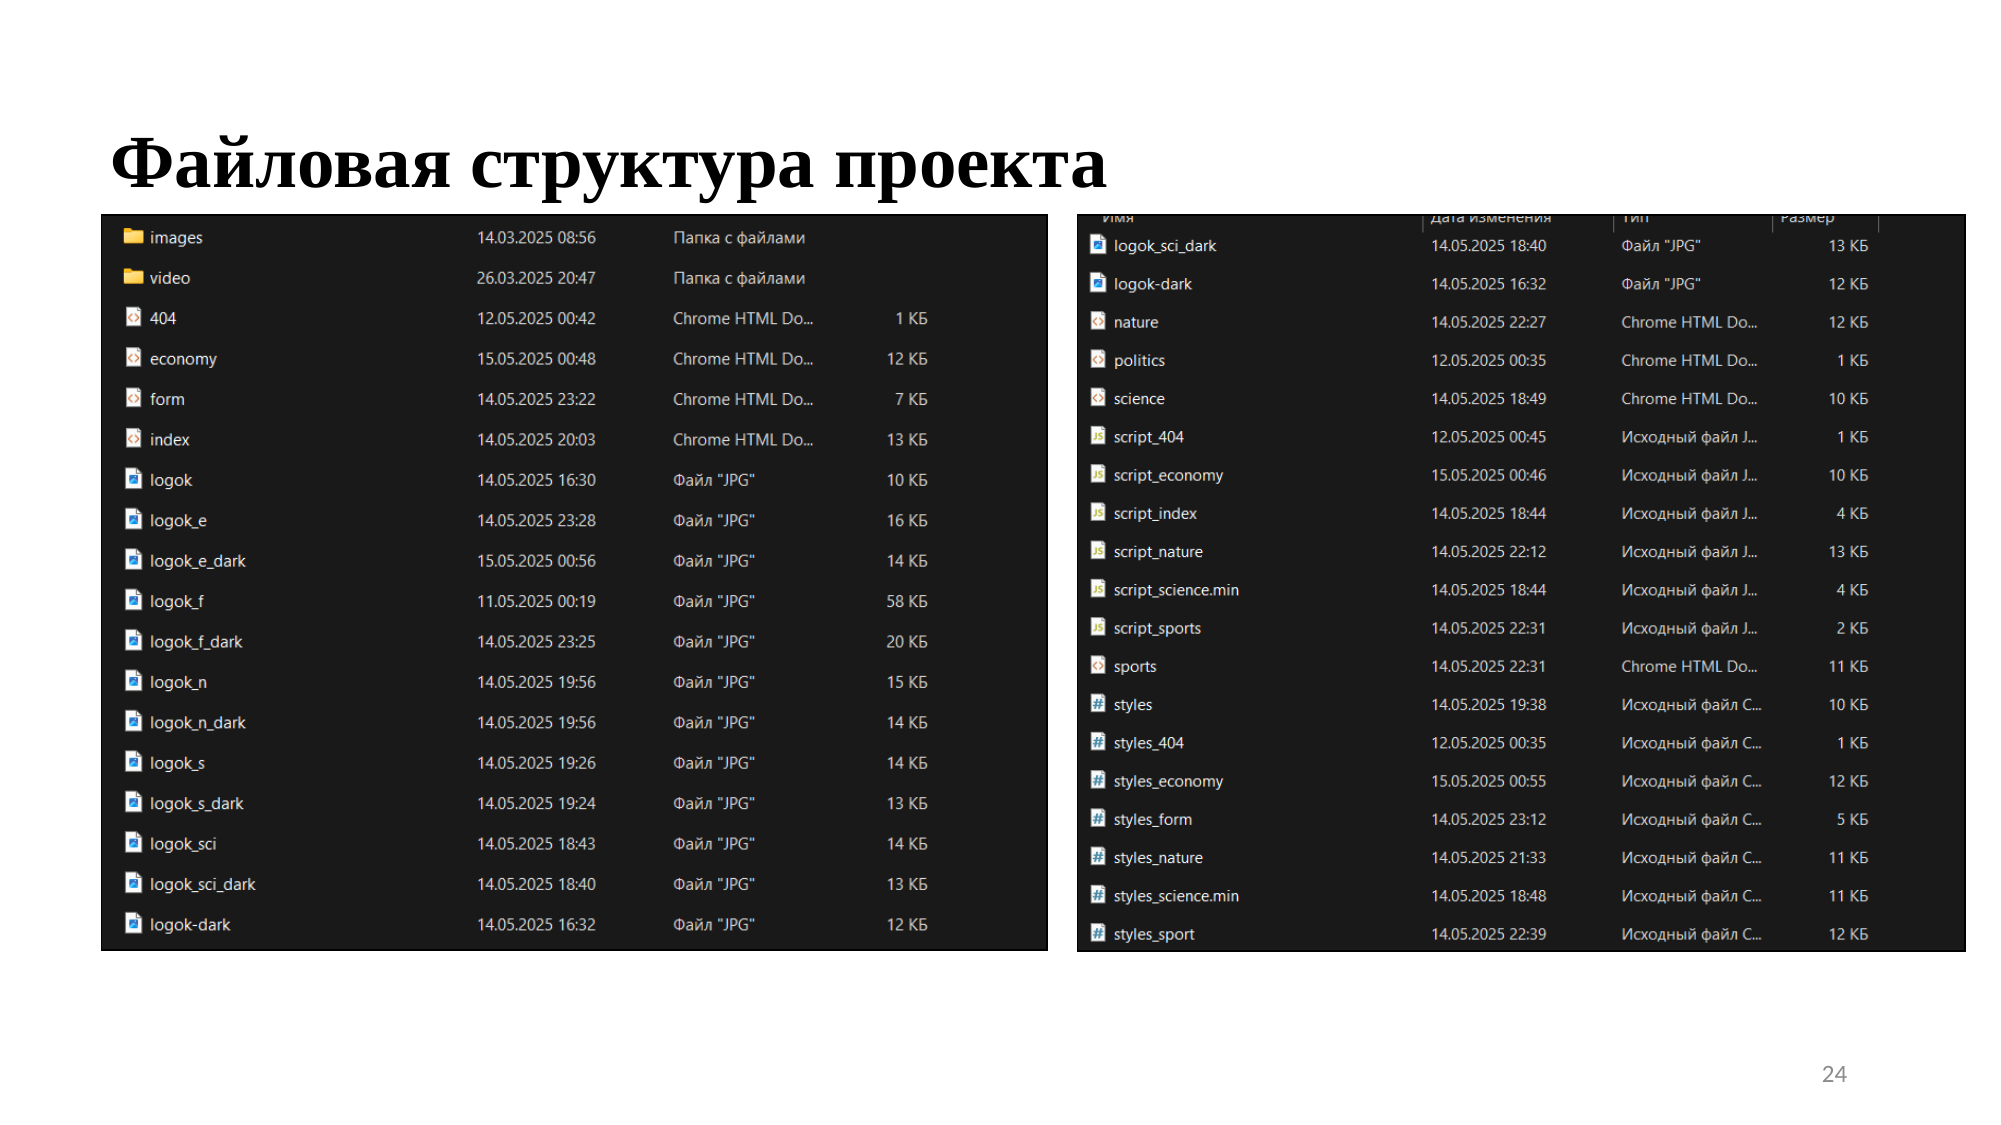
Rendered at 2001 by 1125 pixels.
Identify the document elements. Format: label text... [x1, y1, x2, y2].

slide_number 24 [1412, 1042, 1863, 1103]
picture [102, 215, 1047, 950]
picture [1078, 215, 1965, 951]
title Файловая структура проекта [95, 50, 1863, 278]
